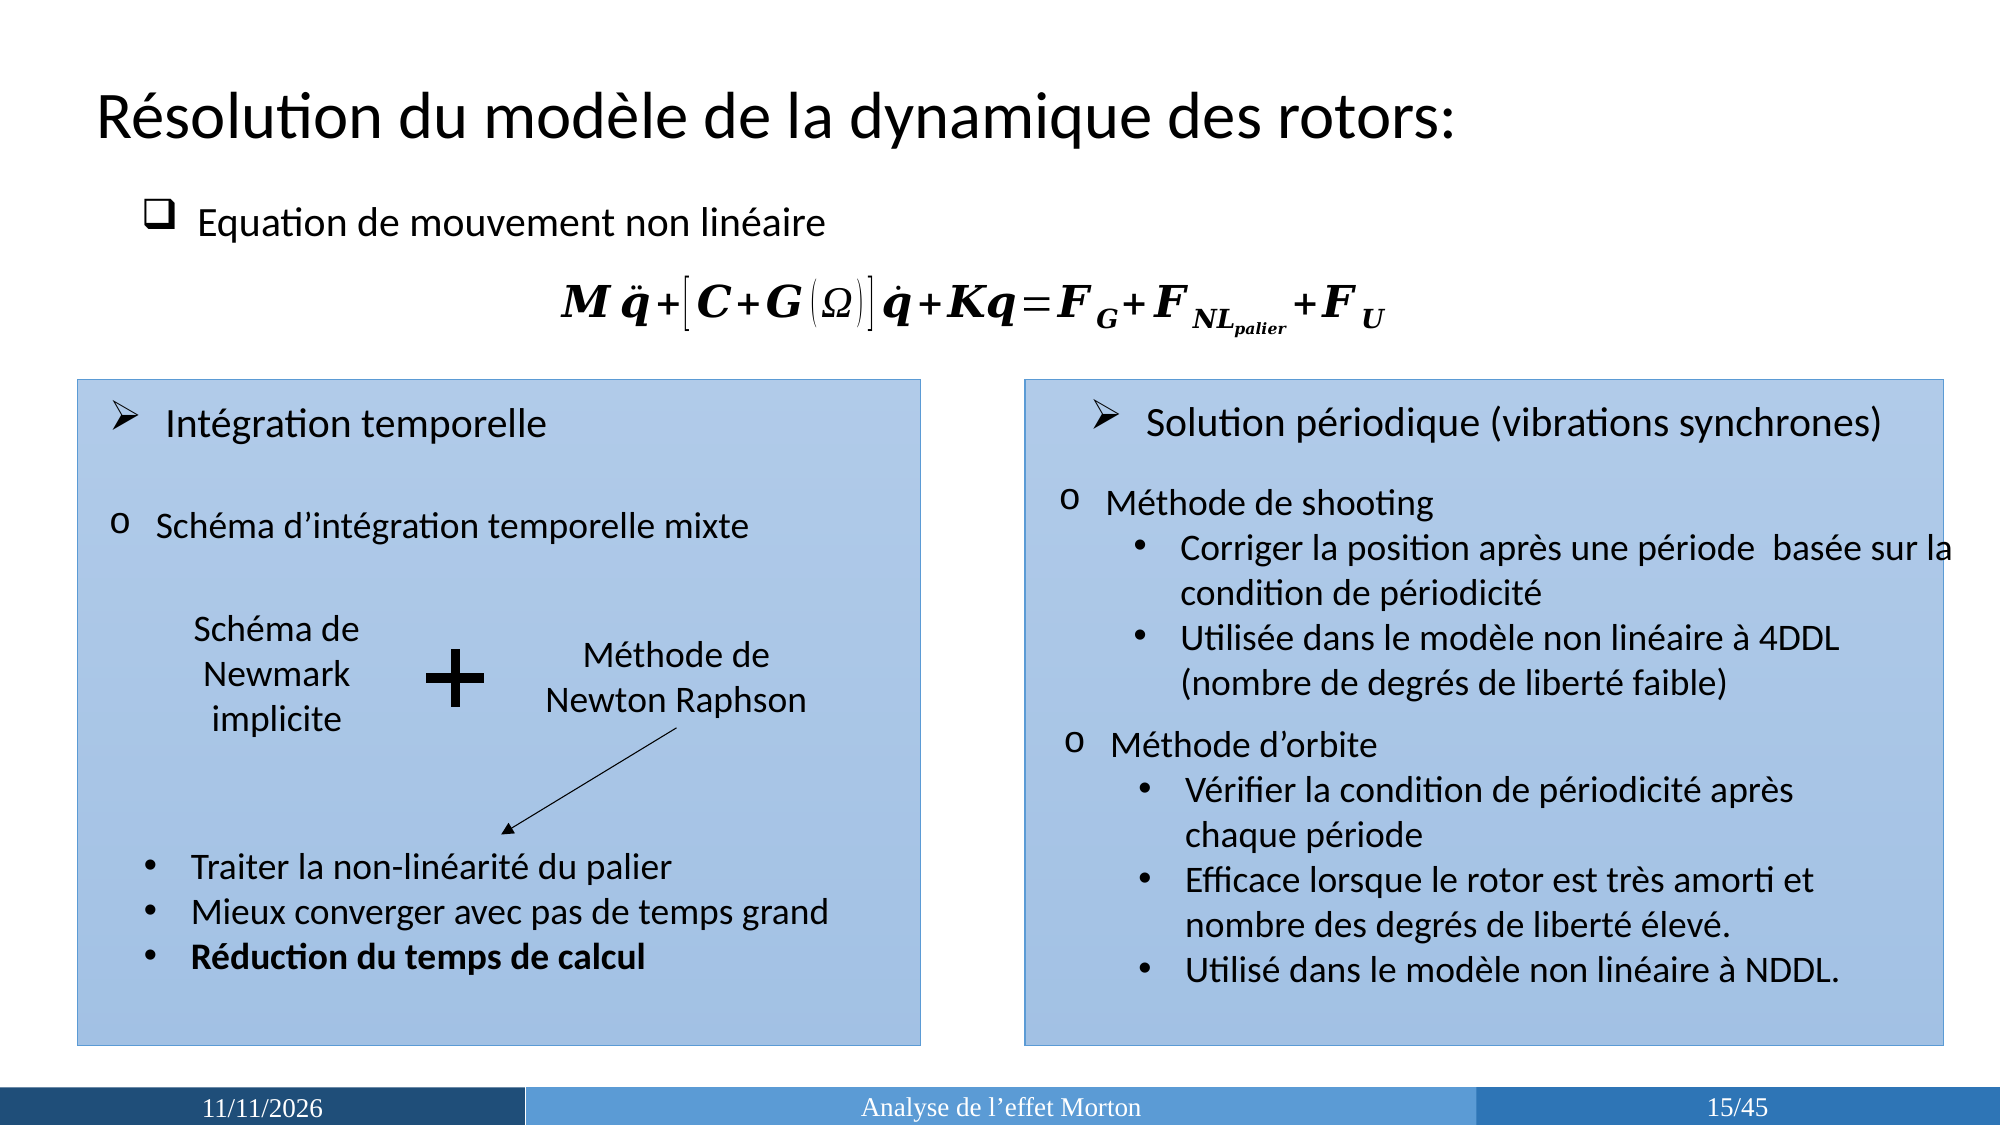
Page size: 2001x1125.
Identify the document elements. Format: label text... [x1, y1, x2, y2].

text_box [63, 379, 921, 1046]
slide_number 15/45 [1477, 1087, 2000, 1125]
footer Analyse de l’effet Morton [526, 1087, 1477, 1125]
text_box Résolution du modèle de la dynamique des rotors: [81, 64, 1630, 159]
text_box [124, 596, 837, 749]
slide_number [0, 1087, 525, 1125]
text_box Equation de mouvement non linéaire [126, 187, 842, 253]
text_box [1024, 379, 1944, 1046]
text_box Solution périodique (vibrations synchrones) [1043, 387, 1915, 453]
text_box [501, 729, 677, 835]
